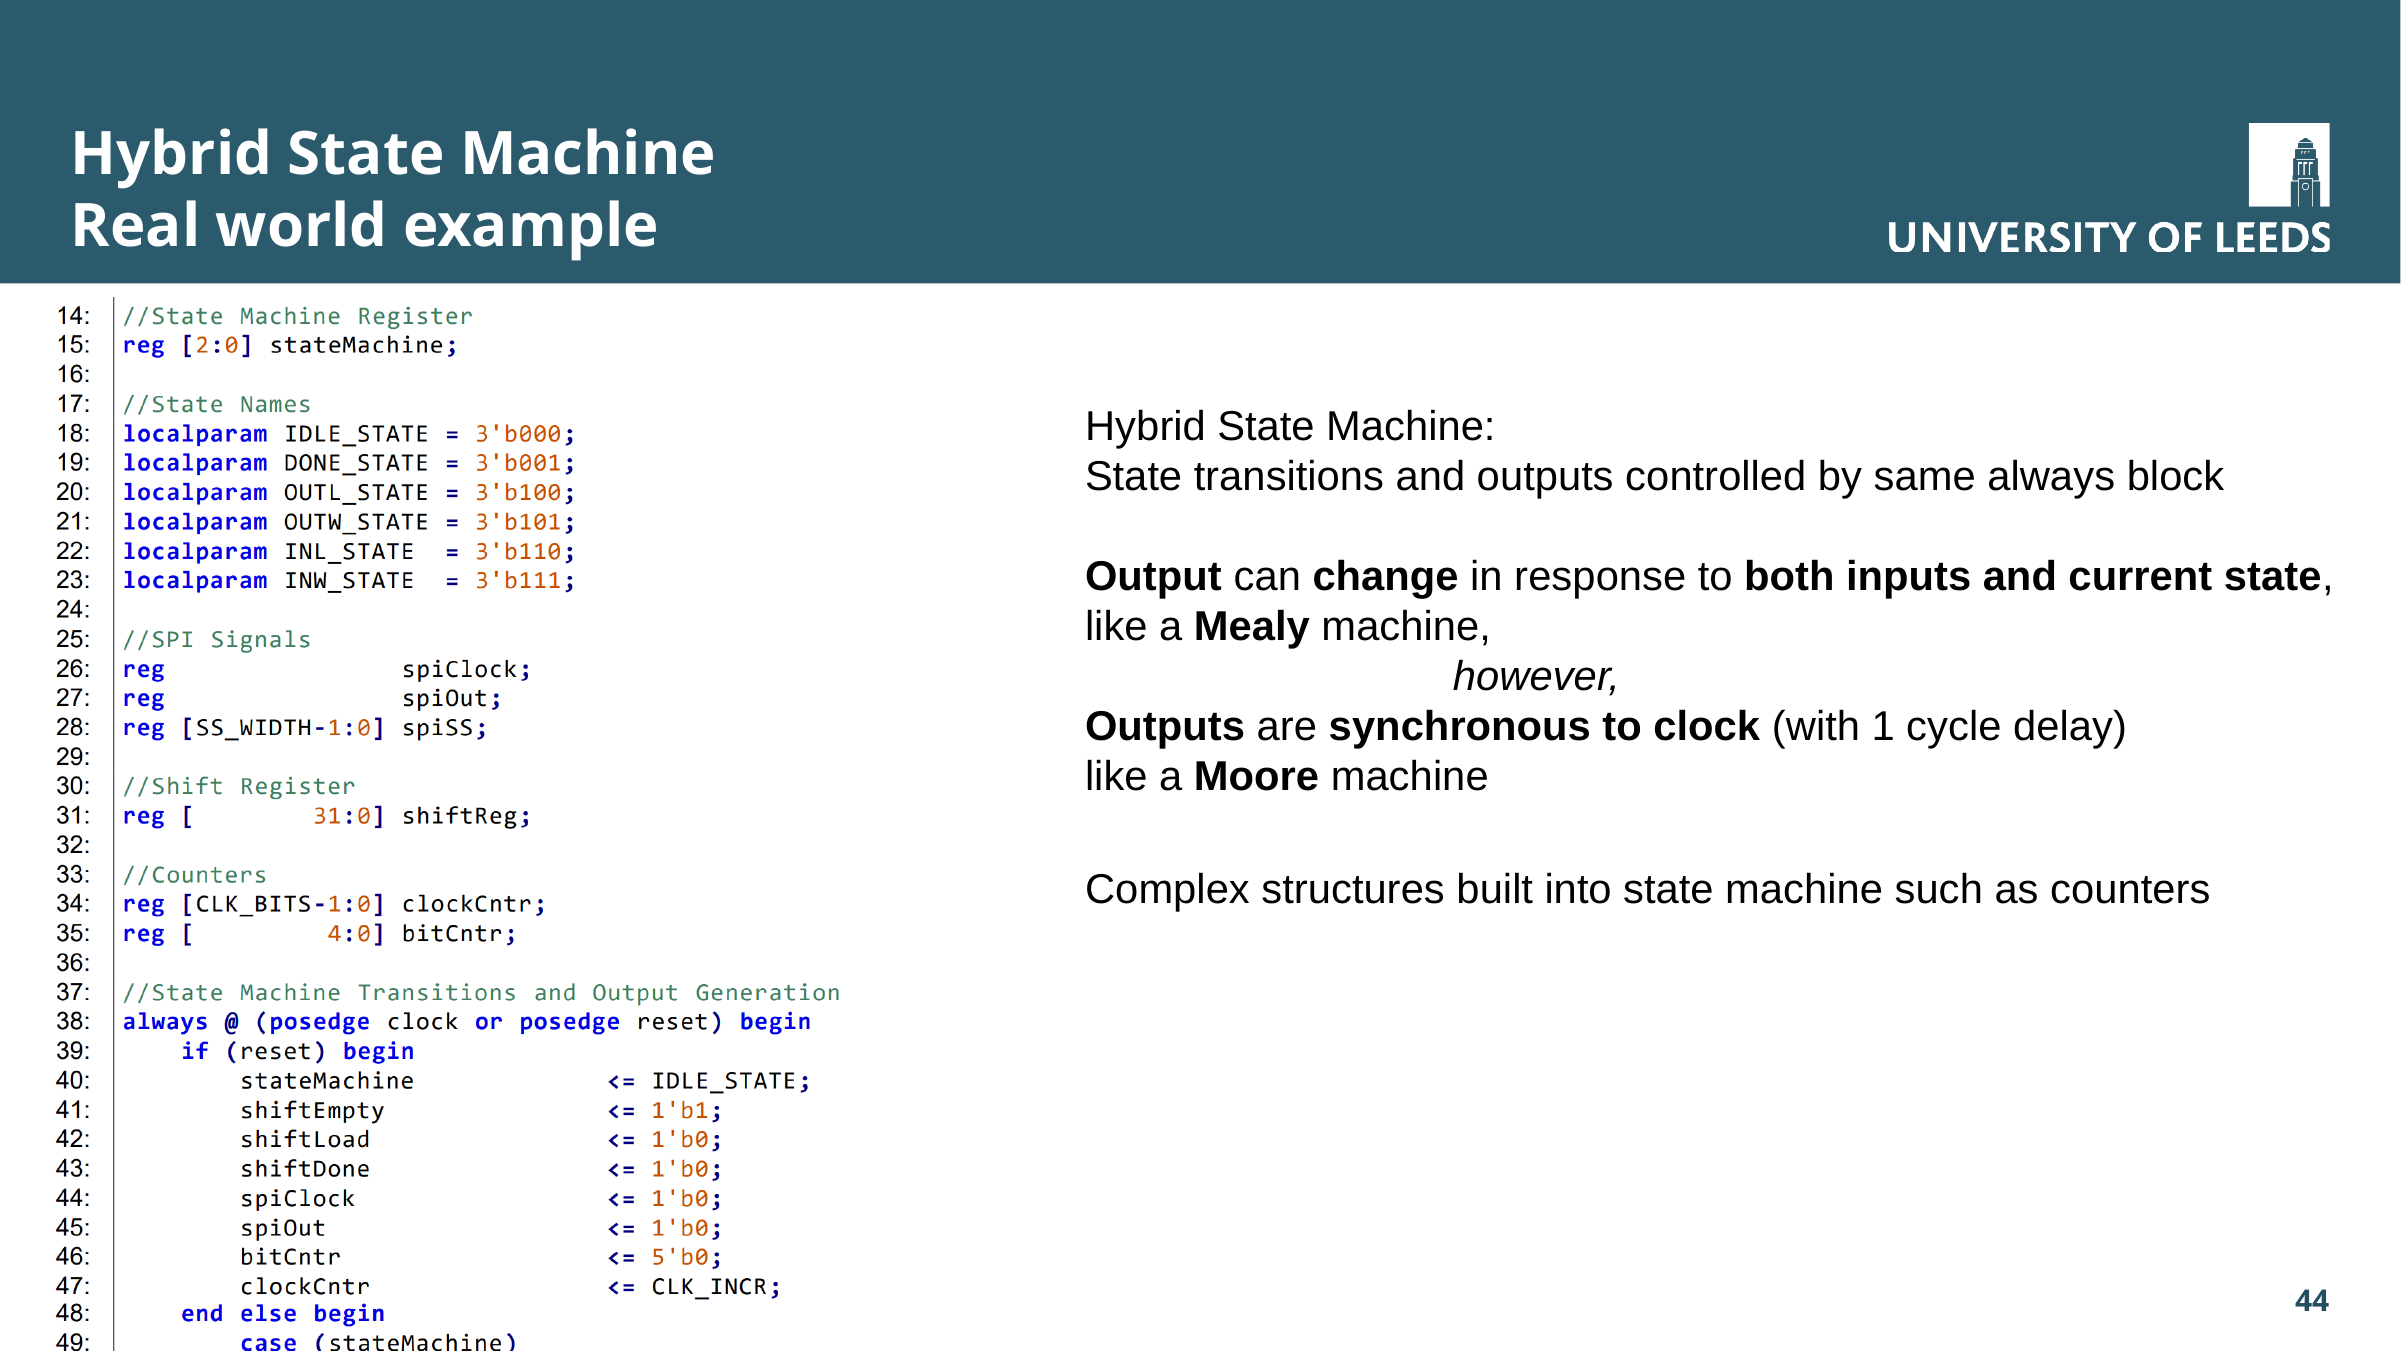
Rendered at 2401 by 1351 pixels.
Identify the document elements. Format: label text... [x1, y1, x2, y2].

title Hybrid State Machine Real world example [70, 81, 1806, 259]
picture [35, 297, 1449, 1351]
text_box Complex structures built into state machine such as counters [1449, 854, 2271, 920]
text_box Hybrid State Machine: State transitions and outputs controlled by same always block Output can change in response to both inputs and current state, like a Mealy machine, however, Outputs are synchronous to clock (with 1 cycle delay) like a Moore machine [1449, 391, 2365, 807]
